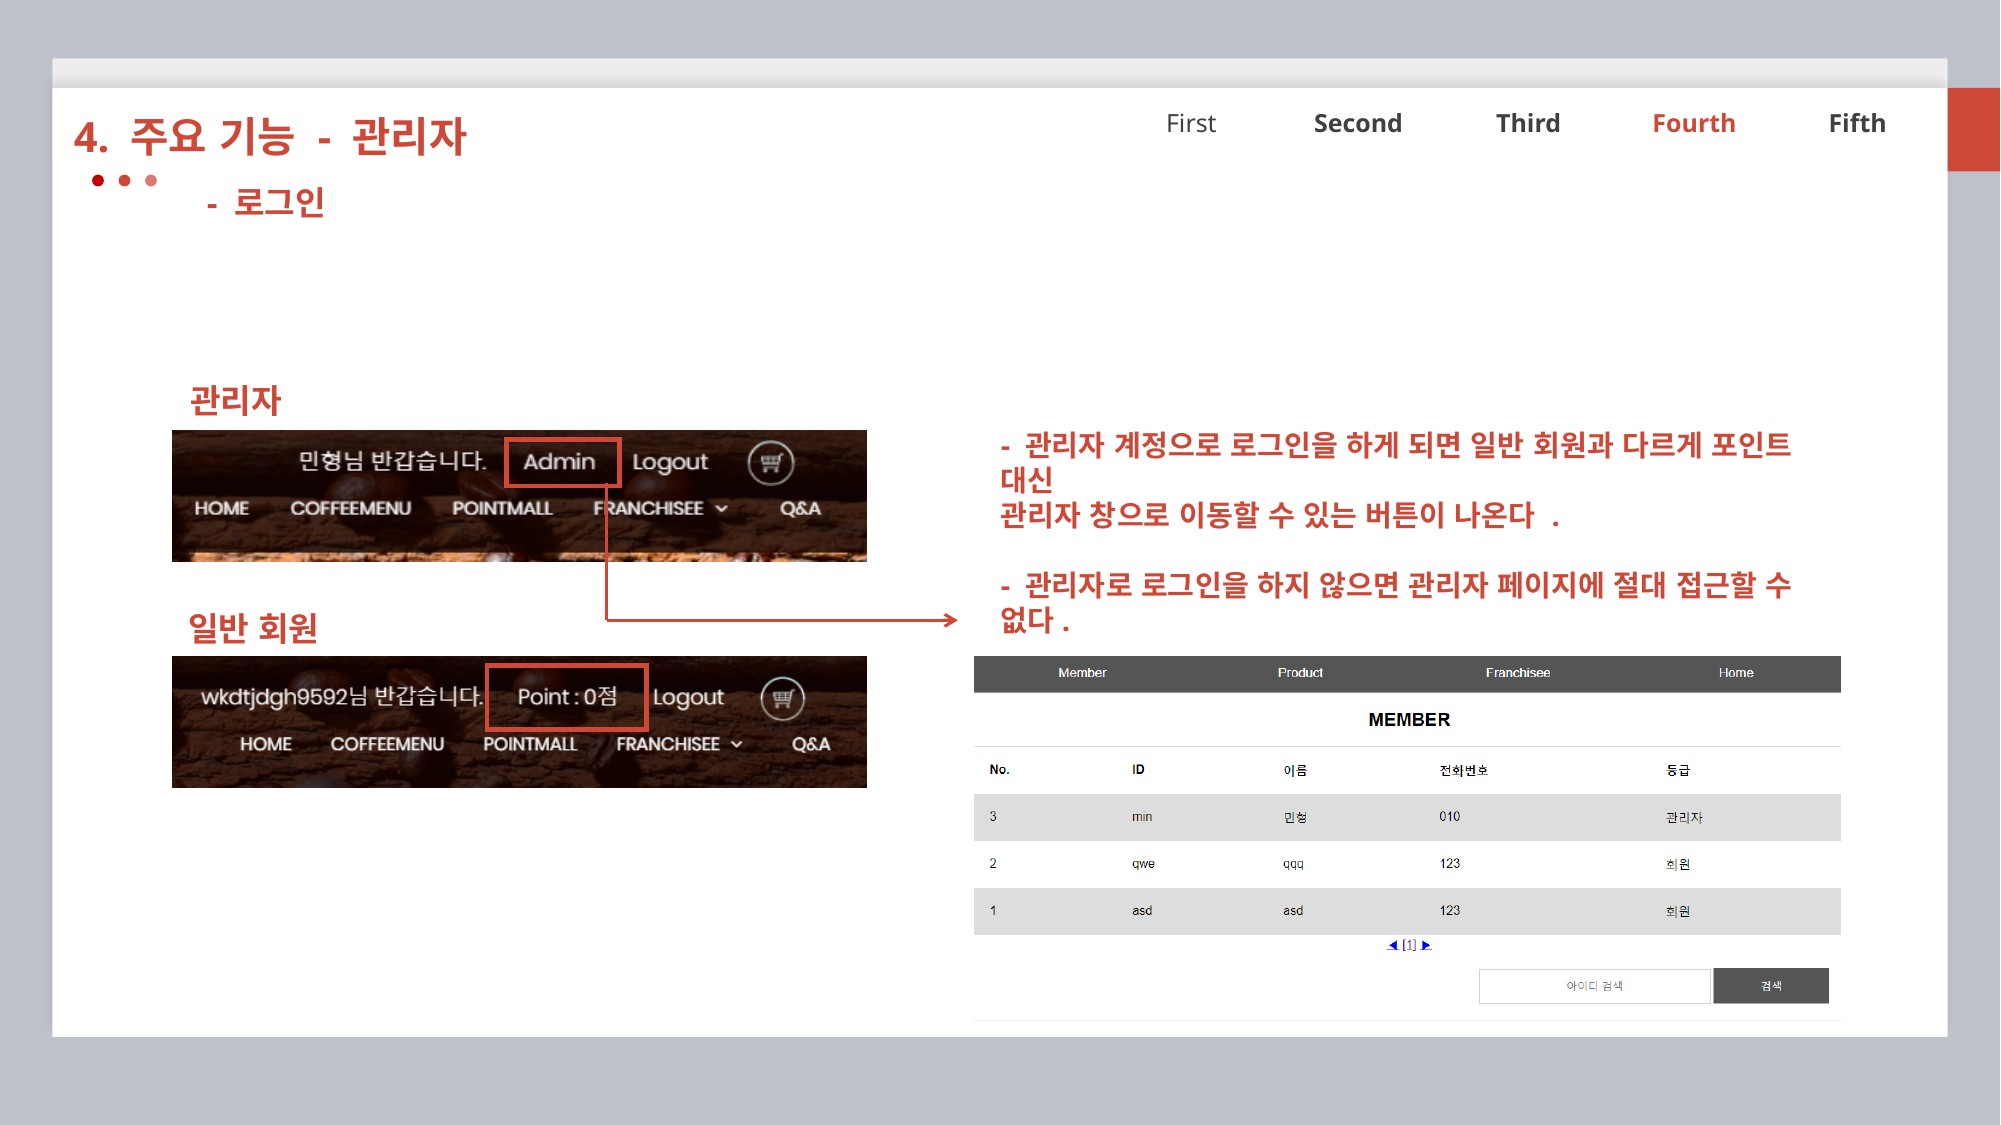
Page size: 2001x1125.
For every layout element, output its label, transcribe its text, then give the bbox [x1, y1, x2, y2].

text_box Fifth [1813, 100, 1902, 145]
text_box Second [1299, 100, 1418, 145]
text_box [143, 173, 158, 188]
text_box - 로그인 [192, 174, 341, 230]
text_box [117, 173, 132, 188]
text_box - 관리자 계정으로 로그인을 하게 되면 일반 회원과 다르게 포인트 대신 관리자 창으로 이동할 수 있는 버튼이 나온다 . - 관리자로 로그인을 하지 않으면 관리자 페이지에 절대 접근할 수 없다. [986, 419, 1849, 645]
text_box 일반 회원 [173, 601, 335, 656]
text_box First [1151, 100, 1232, 145]
picture [974, 656, 1841, 1024]
text_box [90, 173, 105, 188]
text_box 관리자 [175, 373, 297, 428]
picture [172, 656, 867, 788]
text_box [1947, 87, 2000, 172]
picture [172, 430, 867, 562]
text_box Fourth [1637, 100, 1752, 145]
text_box Third [1481, 100, 1576, 145]
text_box 4. 주요 기능 - 관리자 [58, 103, 483, 169]
